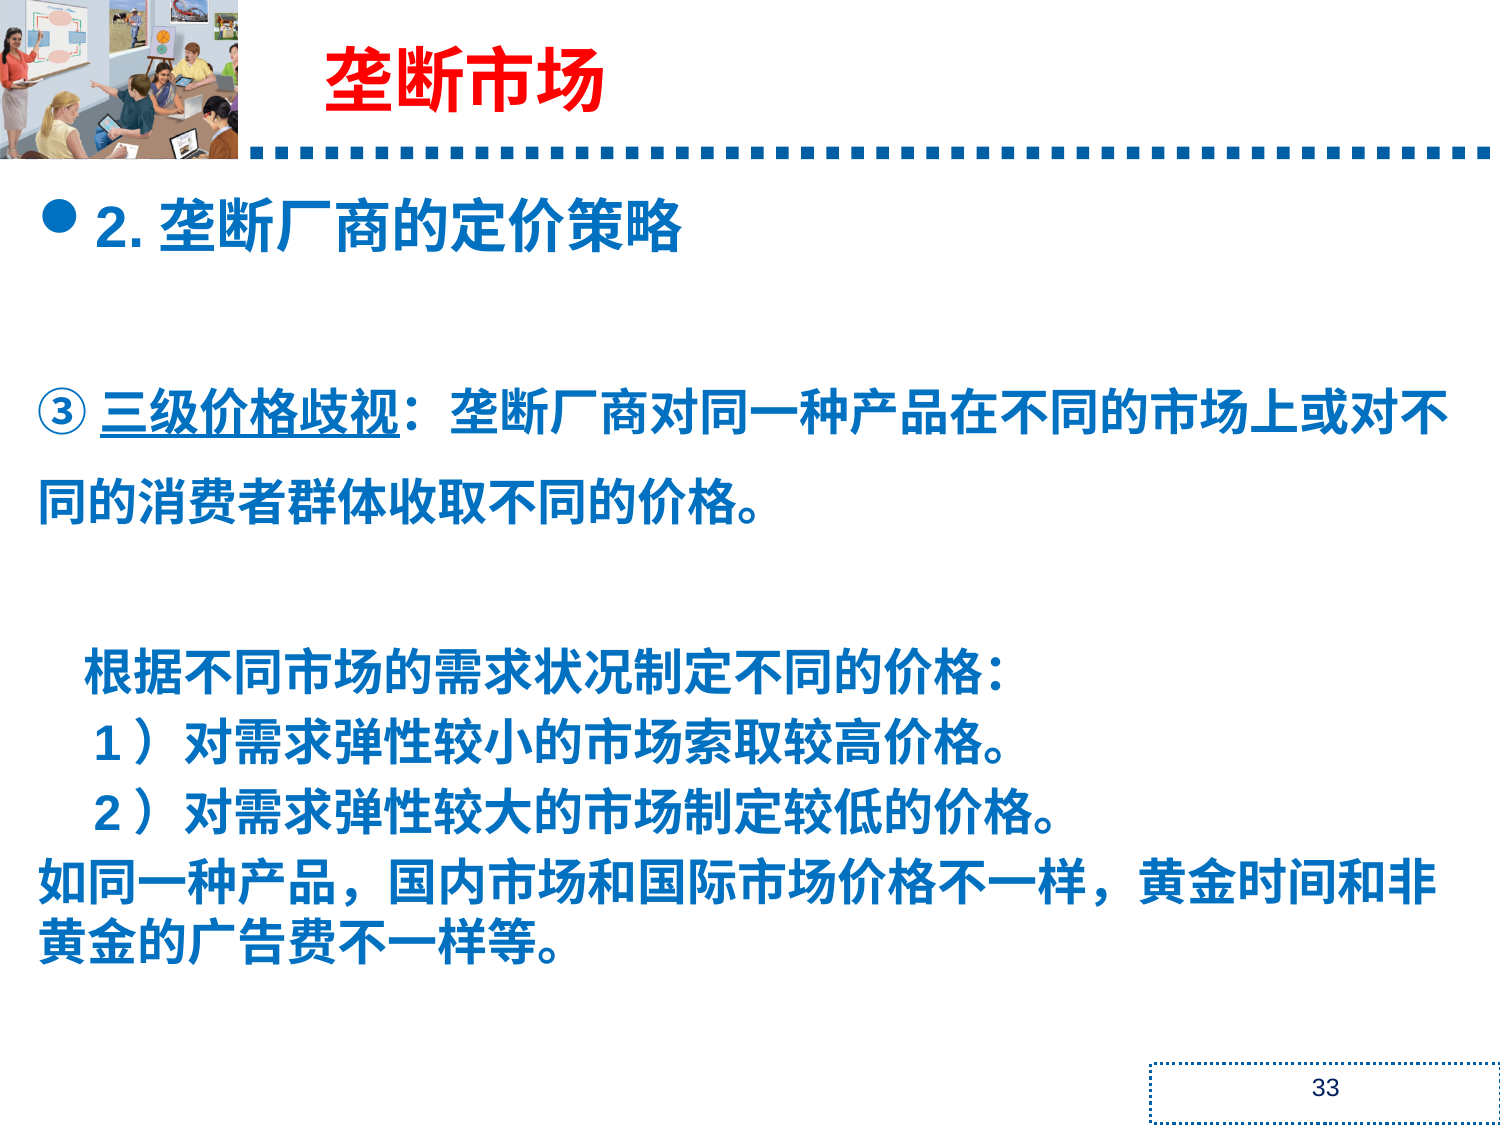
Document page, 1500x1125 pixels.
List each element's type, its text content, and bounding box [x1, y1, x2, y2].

text_box 2.垄断厂商的定价策略 ③三级价格歧视：垄断厂商对同一种产品在不同的市场上或对不同的消费者群体收取不同的价格。 根据不同市场的需求状况制定不同的价格： 1）对需求弹性较小的市场索取较高价格。 2）对需求弹性较大的市场制定较低的价格。 如同一种产品，国内市场和国际市场价格不一样，黄金时间和非黄金的广告费不一样等。 [22, 181, 1492, 1125]
picture [0, 0, 238, 159]
slide_number 33 [1492, 1062, 1500, 1125]
text_box 垄断市场 [308, 28, 622, 129]
